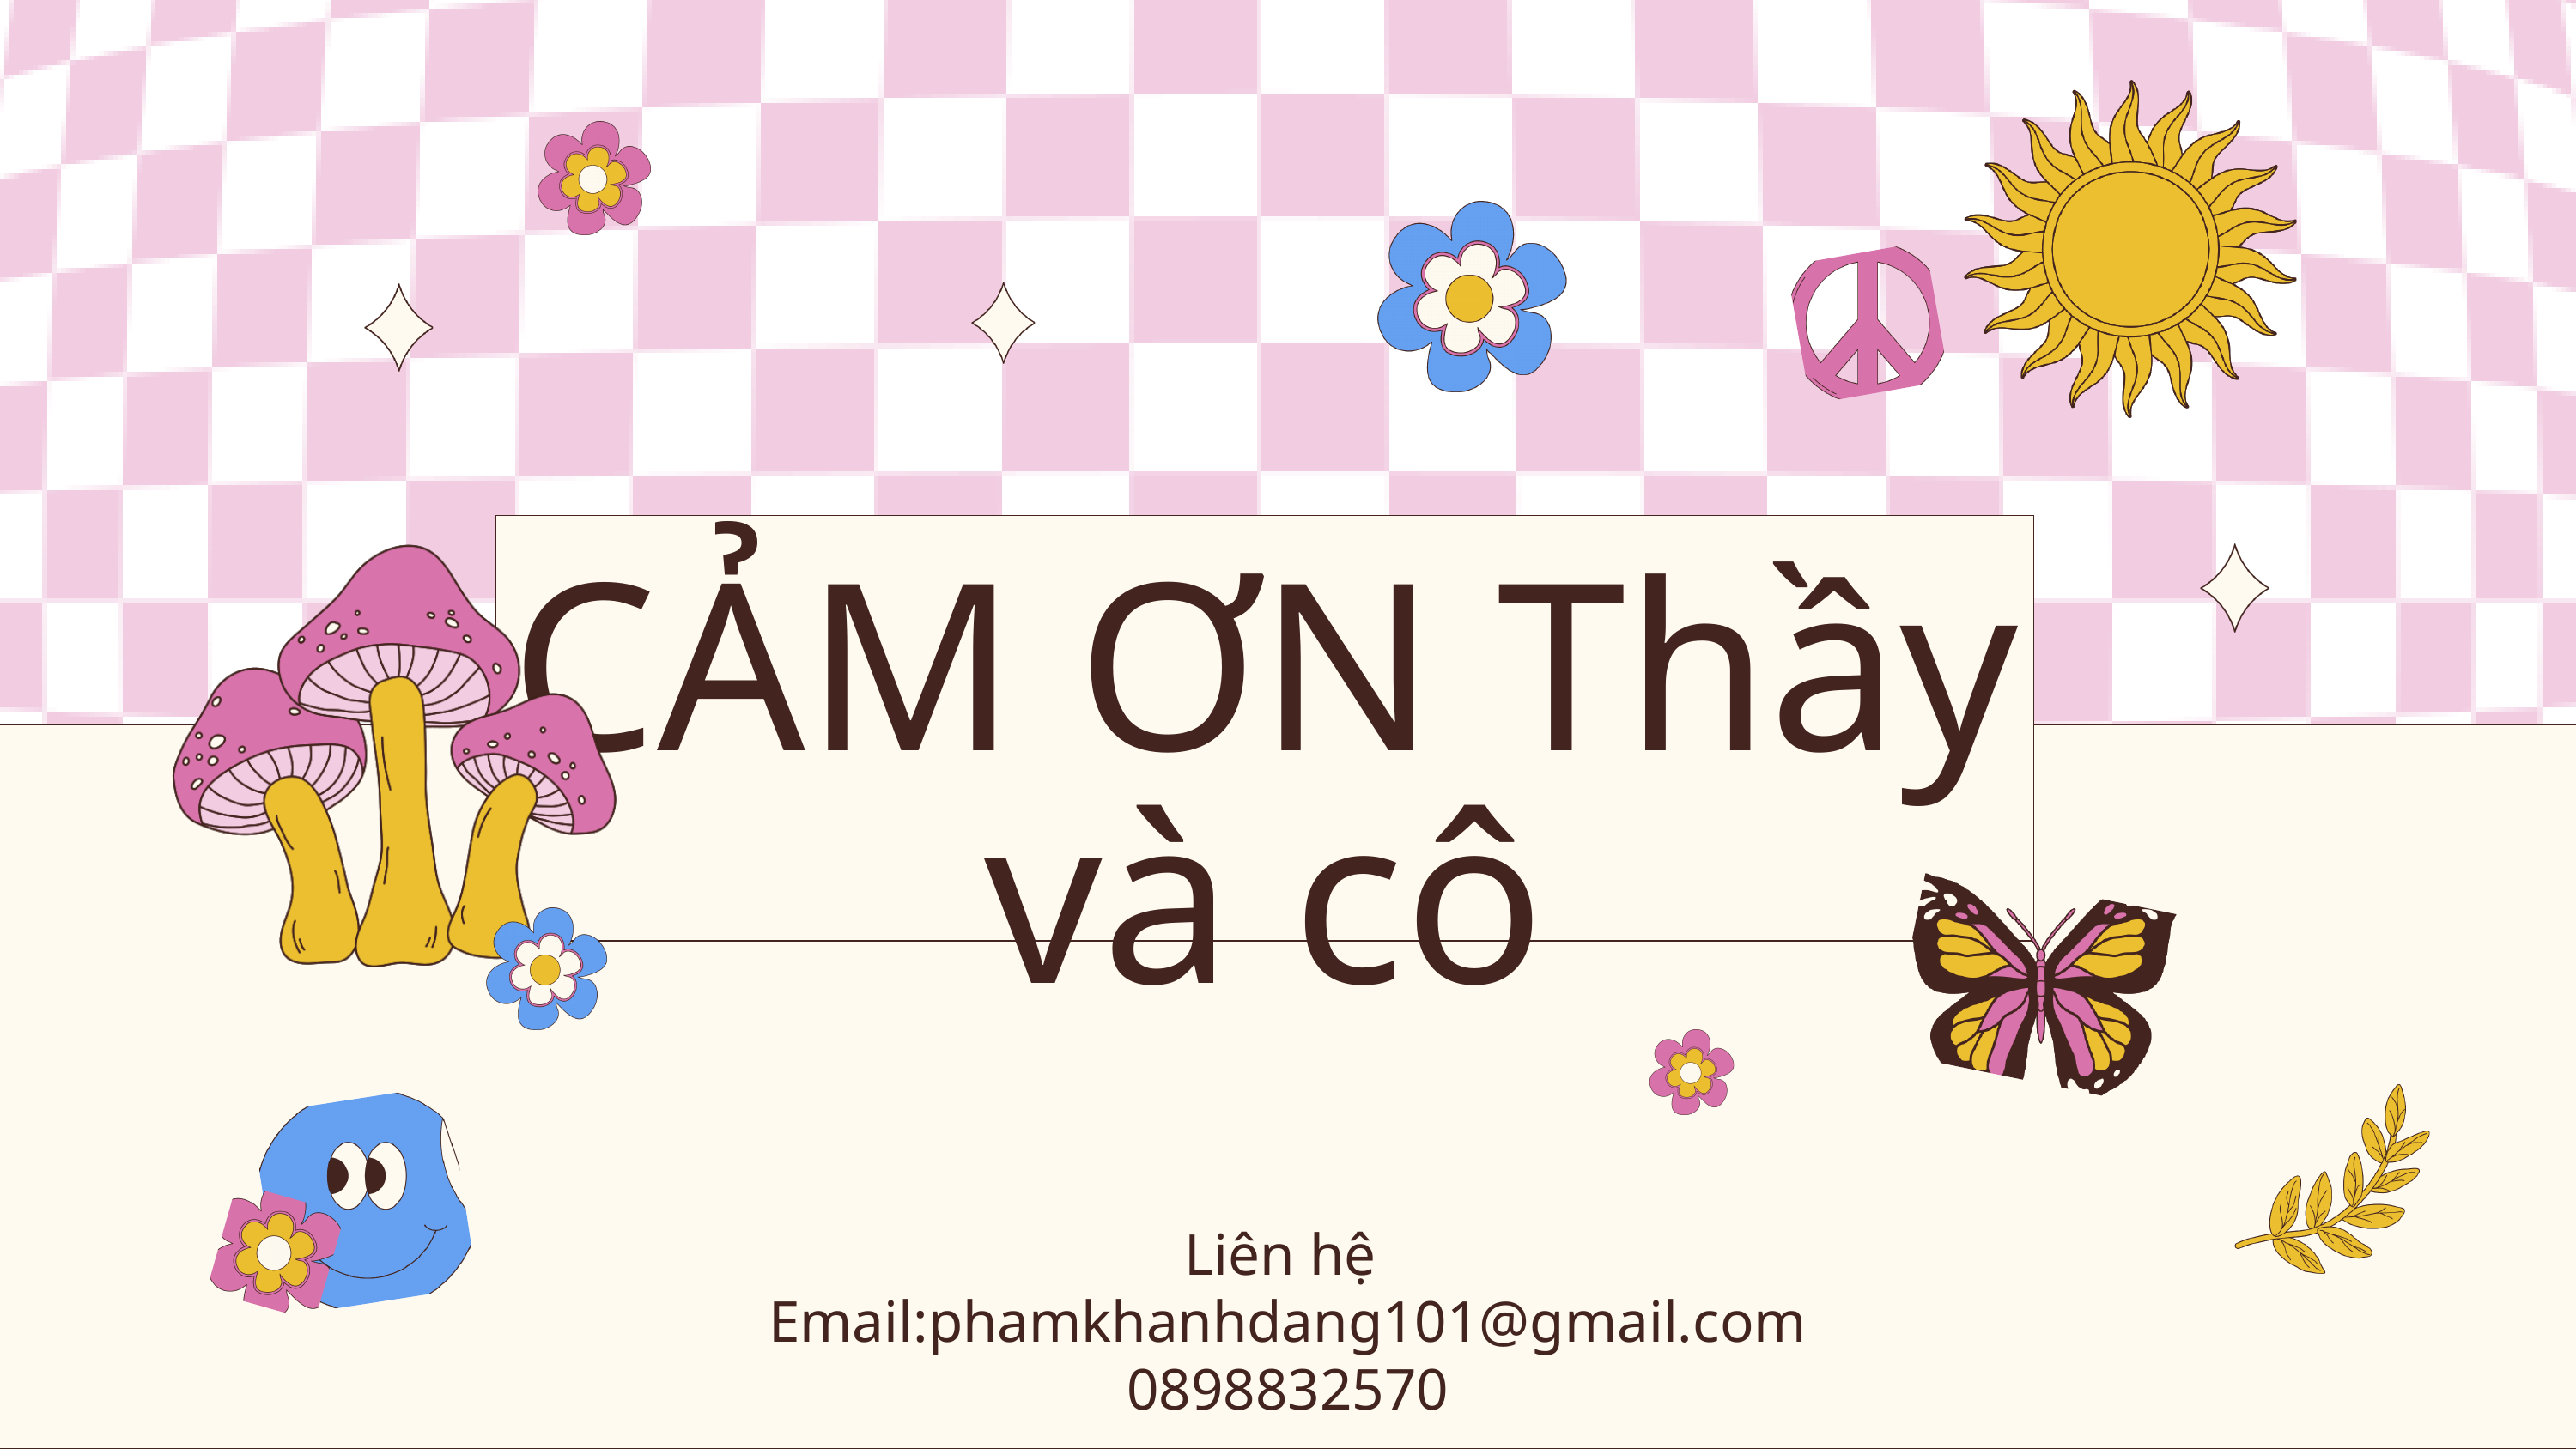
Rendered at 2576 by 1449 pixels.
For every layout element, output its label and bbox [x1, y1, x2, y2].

text_box [495, 515, 2034, 942]
text_box [172, 542, 489, 721]
text_box [0, 0, 2576, 721]
text_box [1376, 201, 1568, 392]
text_box [1786, 241, 1950, 405]
text_box [364, 283, 434, 372]
text_box [537, 121, 652, 235]
text_box [971, 282, 1036, 364]
text_box [1964, 80, 2297, 418]
text_box [0, 724, 2576, 1449]
text_box [2200, 543, 2269, 633]
